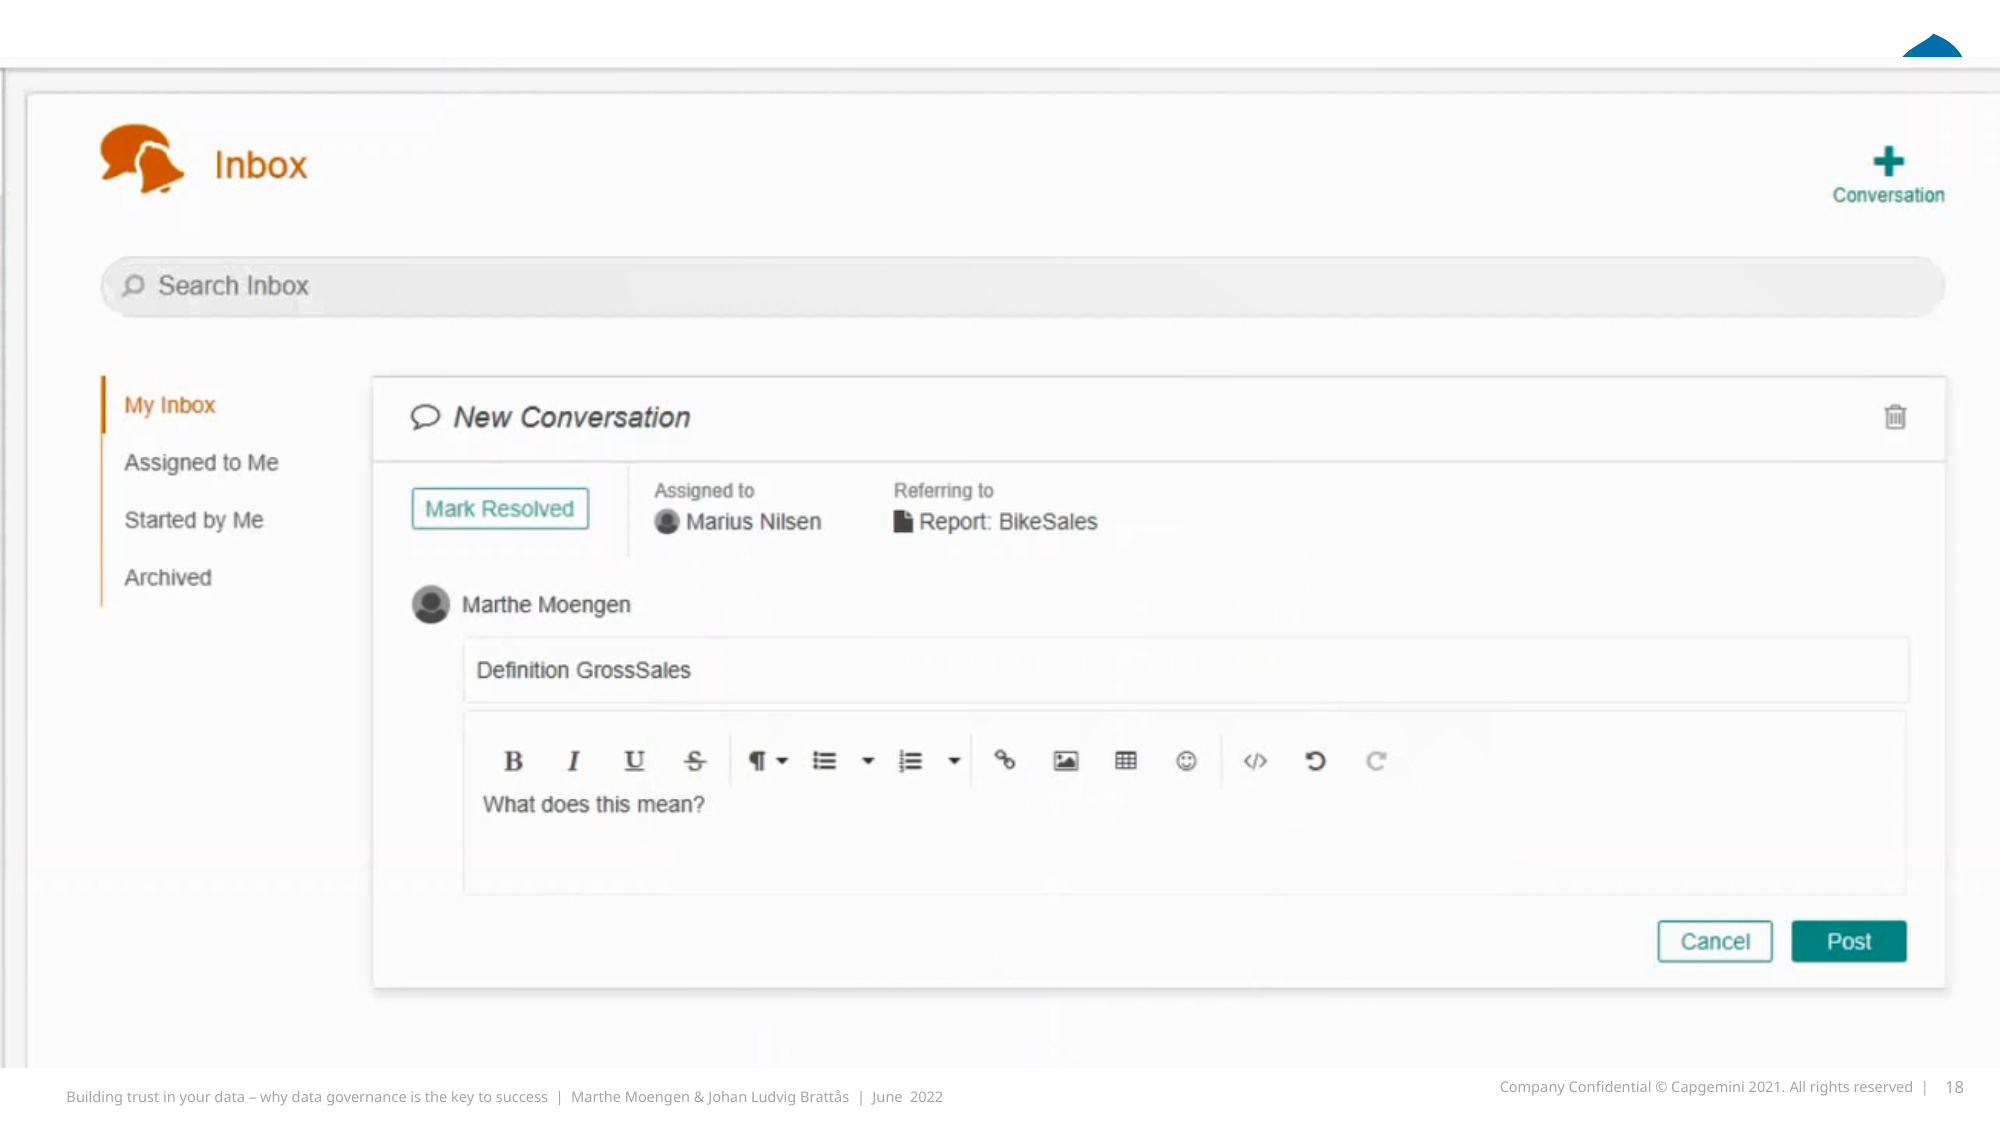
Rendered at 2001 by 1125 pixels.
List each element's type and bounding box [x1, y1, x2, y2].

picture [0, 57, 2000, 1068]
